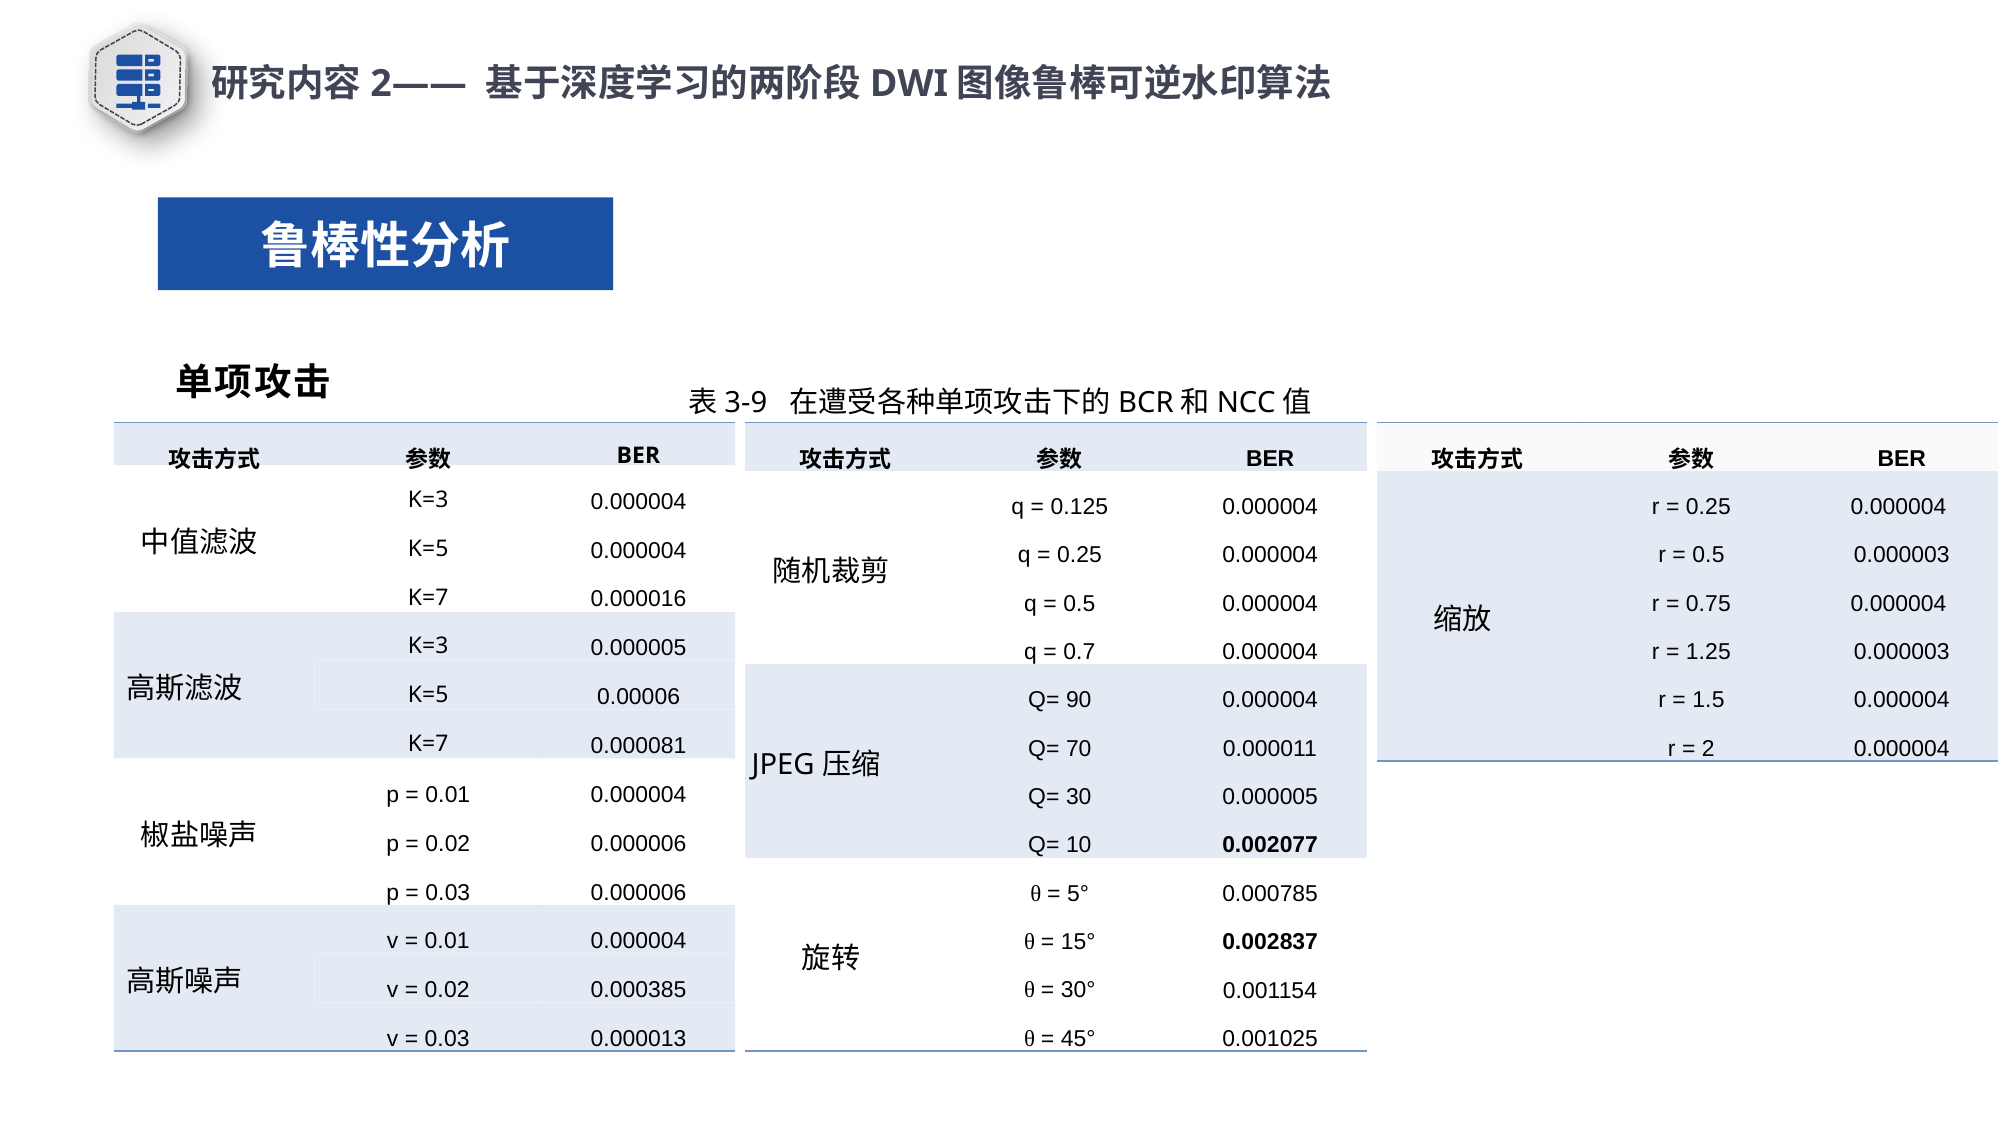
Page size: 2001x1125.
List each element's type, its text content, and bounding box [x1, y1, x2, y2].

table_cell Q= 70 [946, 713, 1173, 761]
table_cell K=7 [315, 563, 542, 612]
table_cell r = 0.25 [1578, 471, 1805, 519]
table_cell K=5 [315, 661, 542, 709]
table_cell Q= 10 [946, 809, 1173, 858]
table_cell 0.000006 [542, 856, 735, 905]
table_header 攻击方式 [745, 426, 946, 471]
table_header 攻击方式 [114, 423, 315, 465]
table_cell 高斯噪声 [114, 905, 315, 1050]
table_cell q = 0.25 [946, 519, 1173, 568]
table_cell r = 0.75 [1578, 568, 1805, 616]
table_cell r = 1.5 [1578, 664, 1805, 713]
table_cell 0.002837 [1173, 906, 1367, 955]
table_cell 0.001025 [1173, 1003, 1367, 1050]
table_cell 0.000004 [542, 465, 735, 514]
table_cell 0.000004 [1805, 713, 1998, 760]
table_cell 0.000006 [542, 807, 735, 856]
table_cell 0.000081 [542, 709, 735, 758]
table_cell v = 0.03 [315, 1002, 542, 1050]
table_cell 高斯滤波 [114, 612, 315, 758]
table_cell 0.002077 [1173, 809, 1367, 858]
table_cell p = 0.02 [315, 807, 542, 856]
table_cell 中值滤波 [114, 465, 315, 612]
table_header 参数 [315, 423, 542, 465]
table_cell 0.000013 [542, 1002, 735, 1050]
table_cell K=5 [315, 514, 542, 563]
table_cell r = 0.5 [1578, 519, 1805, 568]
table_cell p = 0.01 [315, 758, 542, 807]
text_box 单项攻击 [113, 327, 613, 411]
table_header 参数 [1578, 423, 1805, 471]
table_cell Q= 90 [946, 664, 1173, 713]
table_header 参数 [946, 426, 1173, 471]
table_cell 0.000004 [1805, 568, 1998, 616]
table_cell 0.000004 [542, 905, 735, 954]
text_box 鲁棒性分析 [157, 197, 614, 291]
table_cell 0.000003 [1805, 519, 1998, 568]
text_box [82, 28, 193, 128]
table_cell 0.001154 [1173, 955, 1367, 1003]
table_cell θ = 30° [946, 955, 1173, 1003]
table_cell 0.000004 [1173, 519, 1367, 568]
table_cell q = 0.7 [946, 616, 1173, 664]
table_cell q = 0.125 [946, 471, 1173, 519]
table_header 攻击方式 [1377, 423, 1578, 471]
table_cell 0.000004 [1173, 471, 1367, 519]
table_cell JPEG压缩 [745, 664, 946, 858]
table_cell v = 0.01 [315, 905, 542, 954]
table_cell θ = 45° [946, 1003, 1173, 1050]
table_cell Q= 30 [946, 761, 1173, 809]
table_header BER [1805, 423, 1998, 471]
table_cell 0.000004 [542, 758, 735, 807]
table_cell 0.000003 [1805, 616, 1998, 664]
table_cell K=3 [315, 465, 542, 514]
table_cell 椒盐噪声 [114, 758, 315, 905]
table_cell 0.000005 [1173, 761, 1367, 809]
table_cell 缩放 [1377, 471, 1578, 760]
table_cell 旋转 [745, 858, 946, 1050]
table_cell K=3 [315, 612, 542, 661]
table_cell K=7 [315, 709, 542, 758]
table_cell 随机裁剪 [745, 471, 946, 664]
table_cell r = 2 [1578, 713, 1805, 760]
table_cell 0.000004 [1173, 616, 1367, 664]
table_cell θ = 5° [946, 858, 1173, 906]
table_cell 0.000385 [542, 954, 735, 1002]
table_cell 0.000785 [1173, 858, 1367, 906]
table_cell q = 0.5 [946, 568, 1173, 616]
table_cell p = 0.03 [315, 856, 542, 905]
table_cell 0.000004 [1173, 568, 1367, 616]
table_cell 0.000004 [1805, 471, 1998, 519]
table_header BER [542, 423, 735, 465]
table_cell θ = 15° [946, 906, 1173, 955]
text_box 研究内容2—— 基于深度学习的两阶段DWI图像鲁棒可逆水印算法 [200, 53, 1490, 110]
table_cell 0.00006 [542, 661, 735, 709]
table_cell v = 0.02 [315, 954, 542, 1002]
table_header BER [1173, 426, 1367, 471]
table_cell 0.000011 [1173, 713, 1367, 761]
table_cell 0.000004 [1173, 664, 1367, 713]
table_cell 0.000005 [542, 612, 735, 661]
table_cell 0.000004 [542, 514, 735, 563]
text_box 表3-9 在遭受各种单项攻击下的BCR和NCC值 [592, 358, 1408, 426]
table_cell 0.000004 [1805, 664, 1998, 713]
table_cell r = 1.25 [1578, 616, 1805, 664]
table_cell 0.000016 [542, 563, 735, 612]
